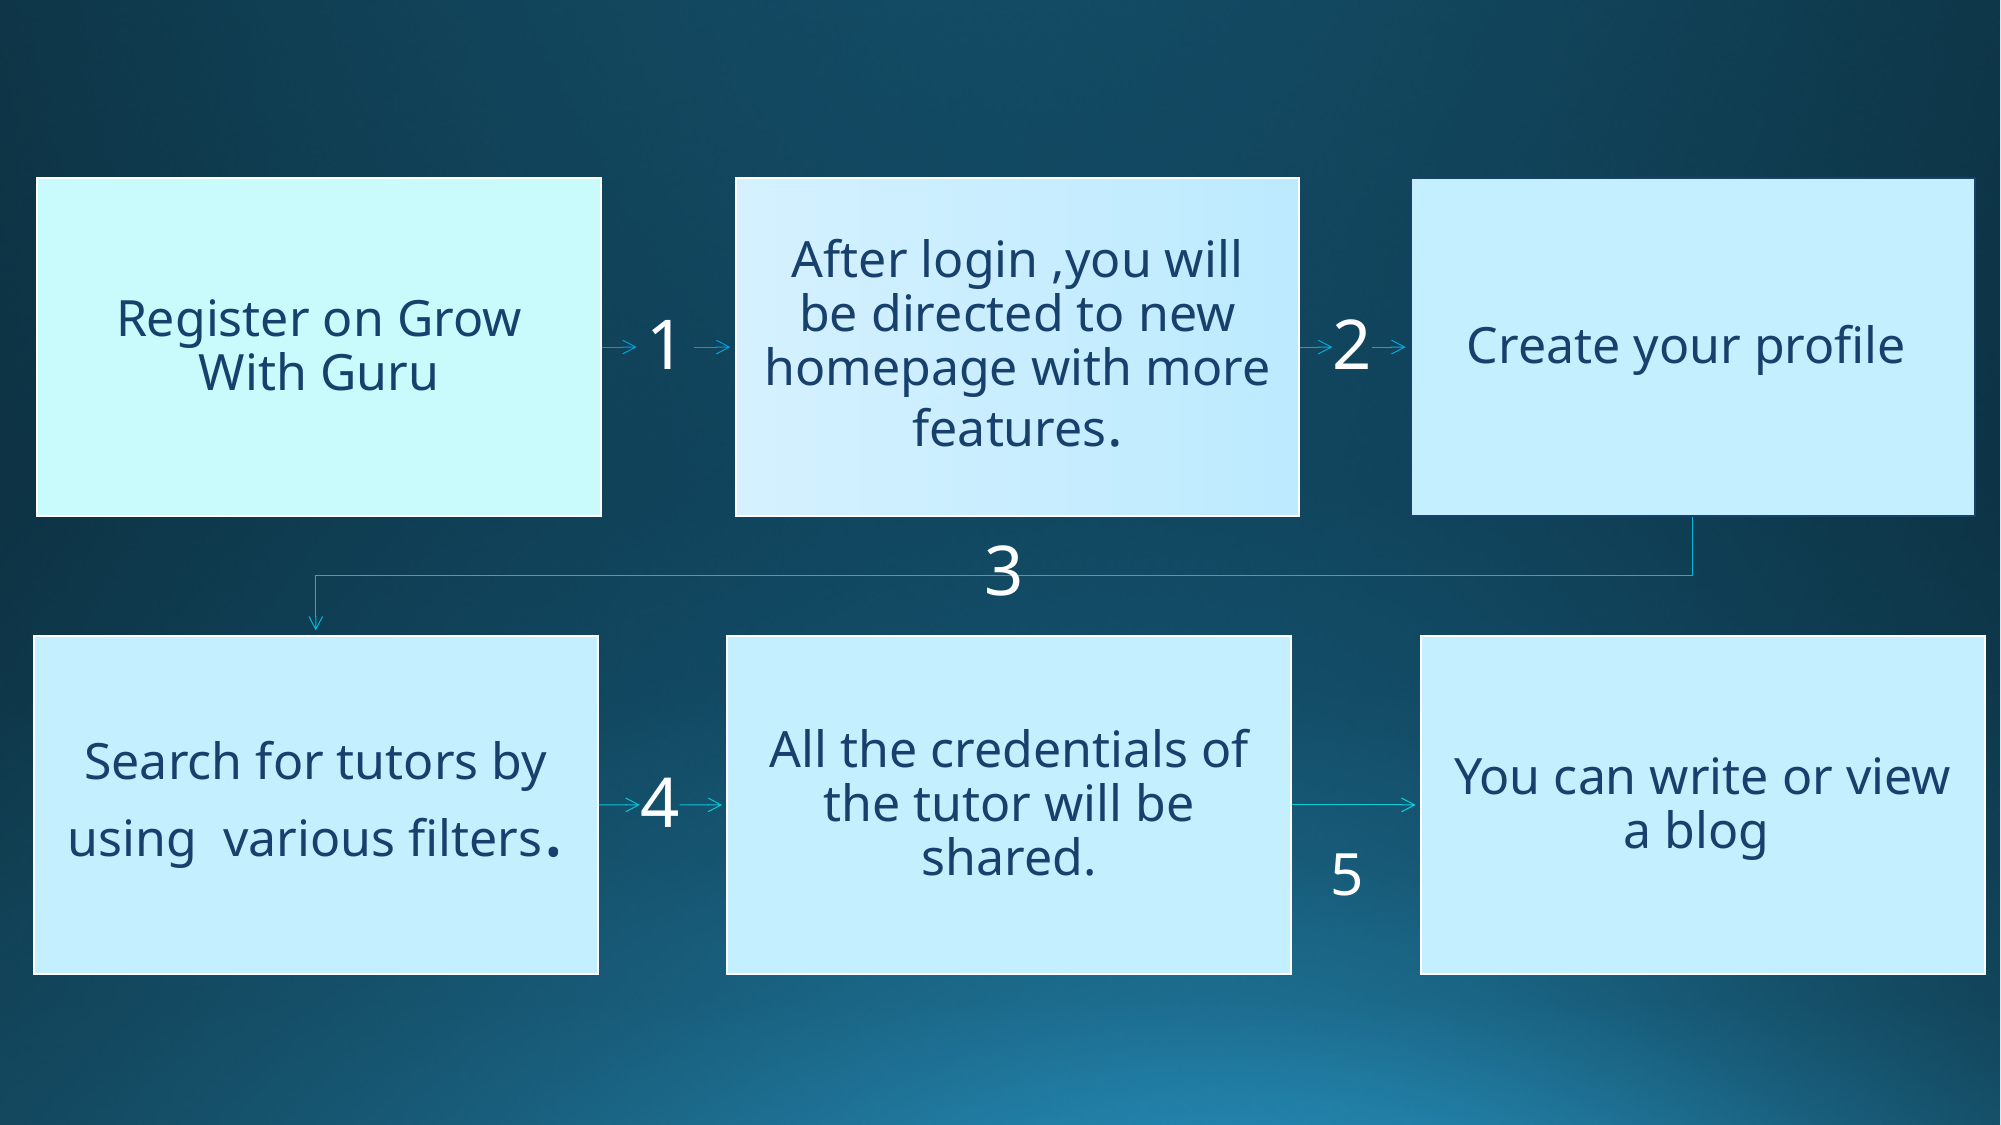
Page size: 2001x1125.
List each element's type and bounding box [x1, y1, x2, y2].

list [32, 43, 1987, 1099]
picture [0, 0, 2001, 1125]
